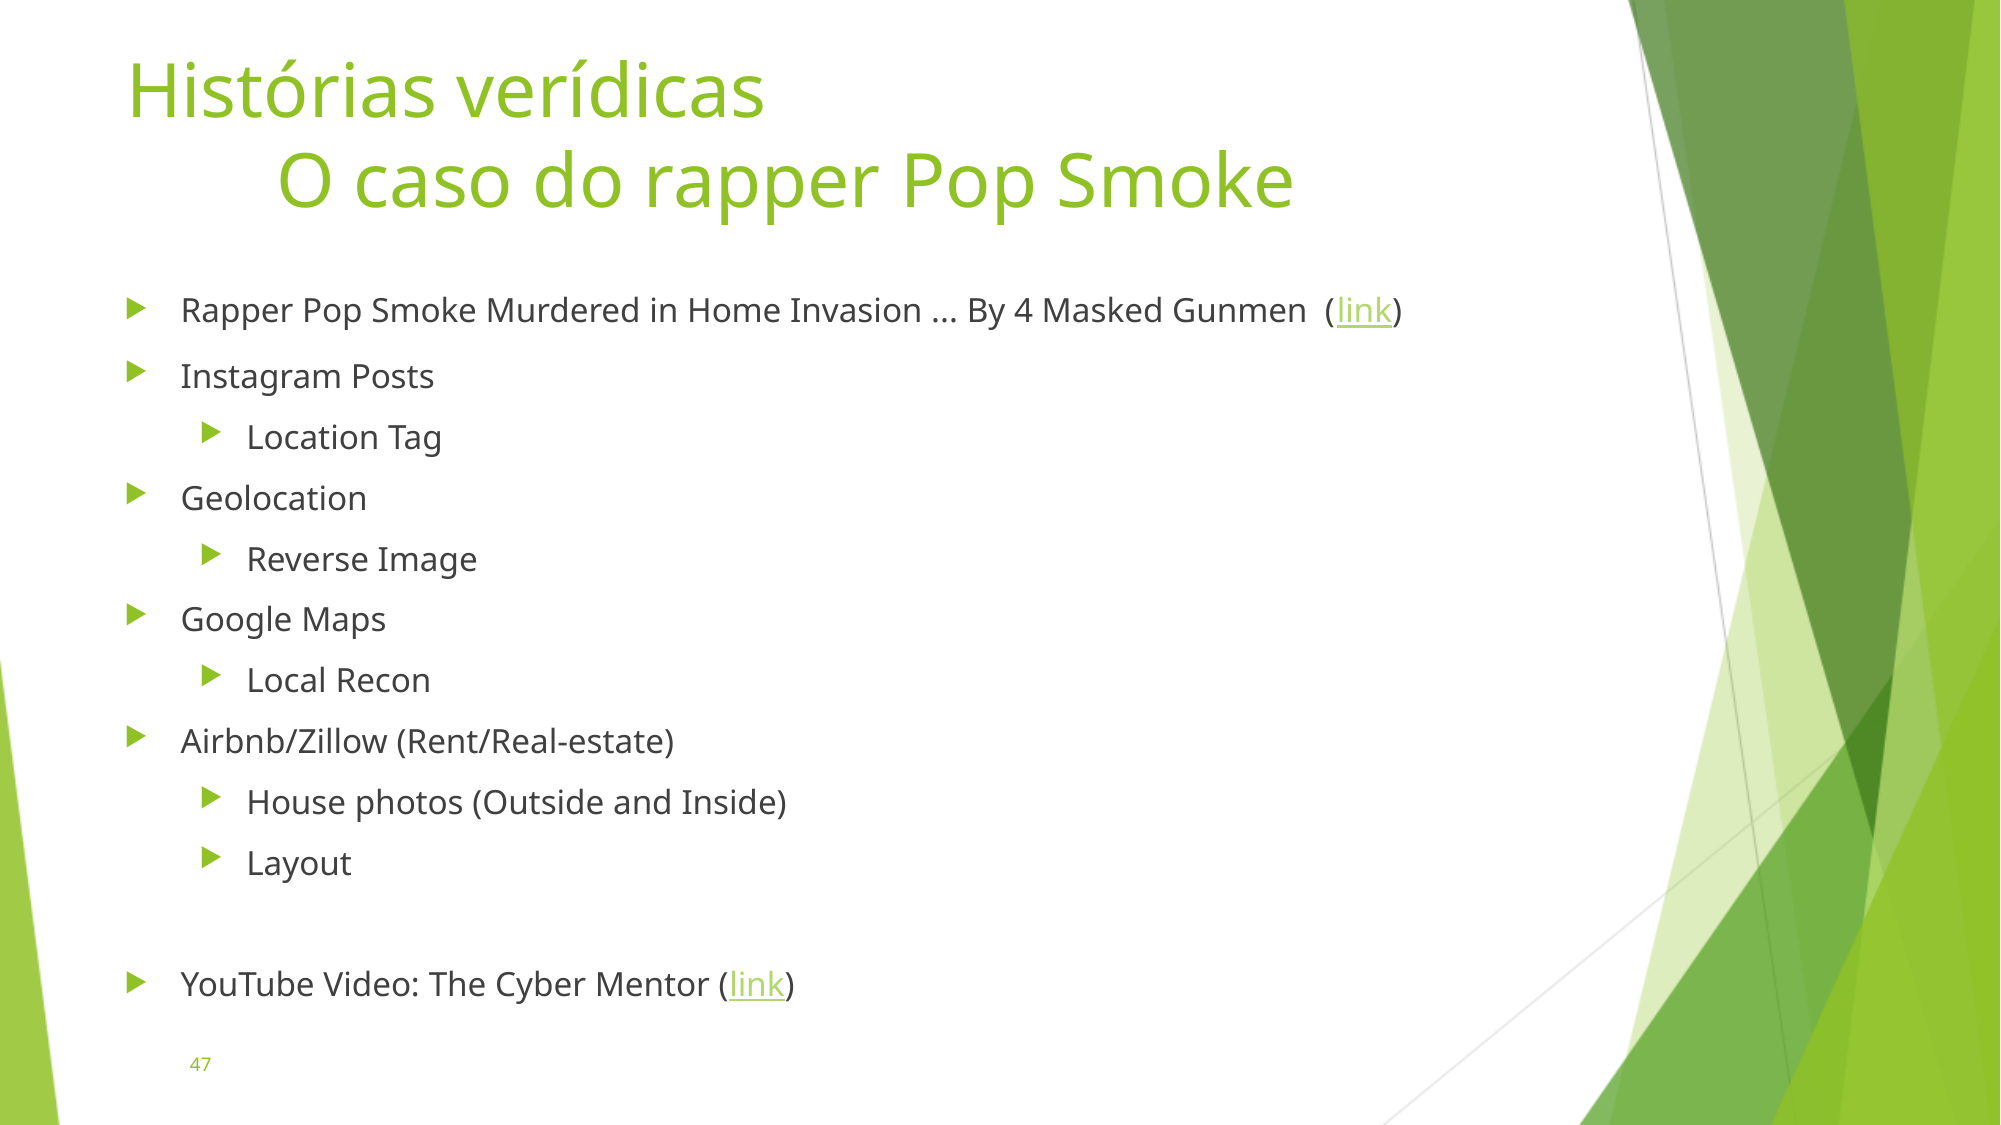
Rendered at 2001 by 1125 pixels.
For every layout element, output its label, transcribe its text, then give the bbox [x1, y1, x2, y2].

list Rapper Pop Smoke Murdered in Home Invasion ... By 4 Masked Gunmen (link) Instagram Posts Location Tag Geolocation Reverse Image Google Maps Local Recon Airbnb/Zillow (Rent/Real-estate) House photos (Outside and Inside) Layout YouTube Video: The Cyber Mentor (link) [109, 281, 1779, 992]
text_box 47 [114, 1035, 227, 1095]
picture [1351, 0, 2000, 1125]
title Histórias verídicas O caso do rapper Pop Smoke [111, 34, 1779, 252]
picture [0, 0, 110, 1125]
